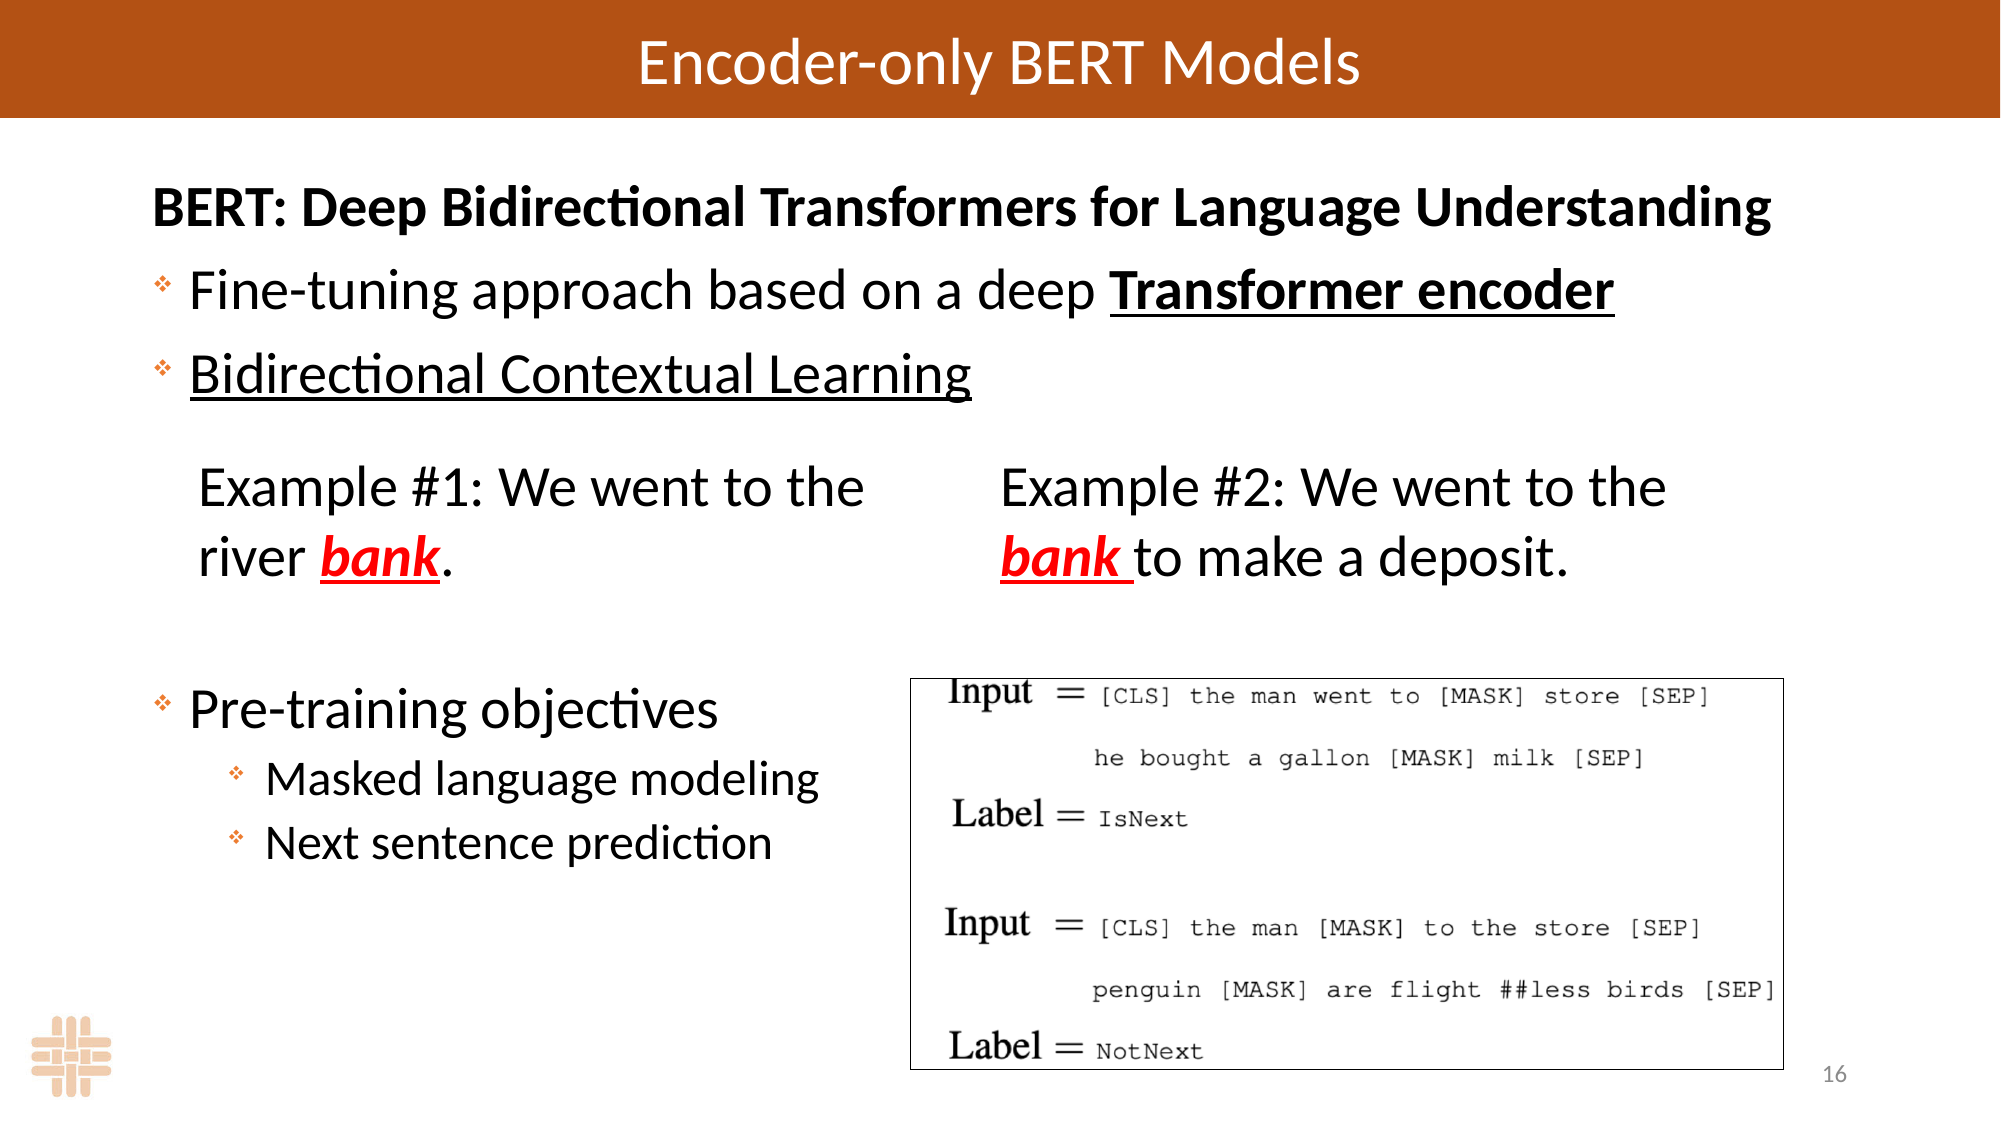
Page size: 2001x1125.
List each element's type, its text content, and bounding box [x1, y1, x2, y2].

picture [0, 0, 2001, 1125]
title Encoder-only BERT Models [0, 21, 2000, 106]
text_box Example #2: We went to the bank to make a deposit. [985, 440, 1803, 596]
slide_number 16 [1412, 1042, 1863, 1103]
list BERT: Deep Bidirectional Transformers for Language Understanding Fine-tuning approach based on a deep Transformer encoder Bidirectional Contextual Learning Pre-training objectives Masked language modeling Next sentence prediction [137, 168, 1863, 1014]
text_box Example #1: We went to the river bank. [183, 440, 985, 596]
